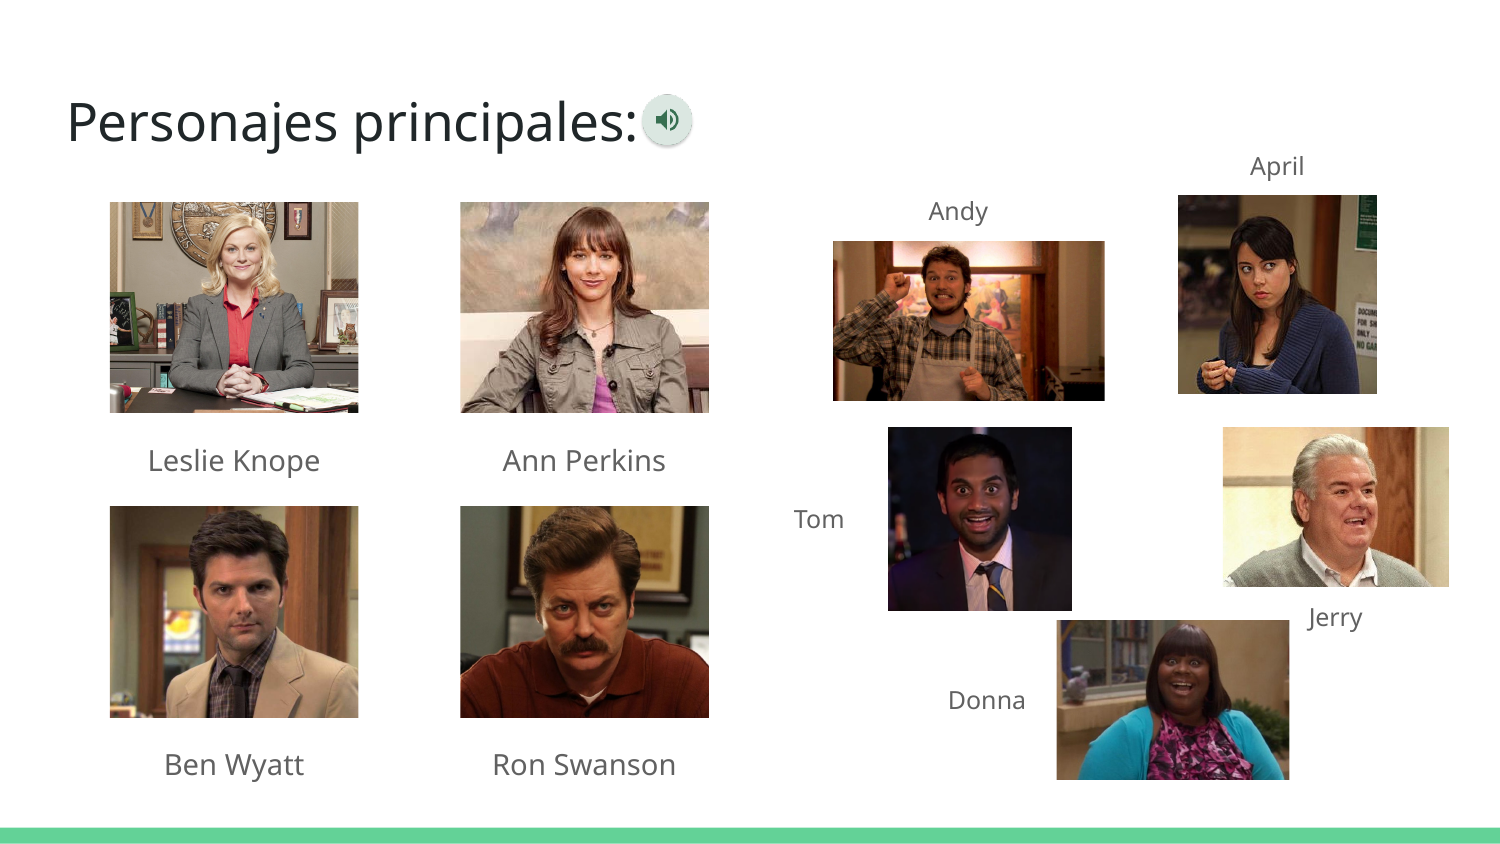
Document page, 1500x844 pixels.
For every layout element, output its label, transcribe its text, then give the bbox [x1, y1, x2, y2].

picture [109, 202, 359, 414]
text_box Donna [917, 669, 1051, 730]
text_box Leslie Knope [109, 427, 359, 492]
picture [888, 426, 1073, 611]
title Personajes principales: [51, 72, 1449, 167]
picture [1178, 195, 1377, 394]
picture [1222, 426, 1450, 587]
text_box Ann Perkins [460, 427, 709, 492]
picture [109, 506, 359, 718]
picture [1056, 620, 1290, 781]
text_box April [1208, 135, 1347, 194]
picture [460, 202, 709, 414]
text_box Andy [888, 180, 1028, 239]
picture [636, 89, 698, 151]
picture [832, 240, 1105, 401]
text_box Tom [749, 488, 883, 549]
picture [460, 506, 709, 718]
text_box Jerry [1266, 596, 1406, 647]
text_box Ron Swanson [460, 731, 709, 797]
text_box Ben Wyatt [109, 731, 359, 797]
